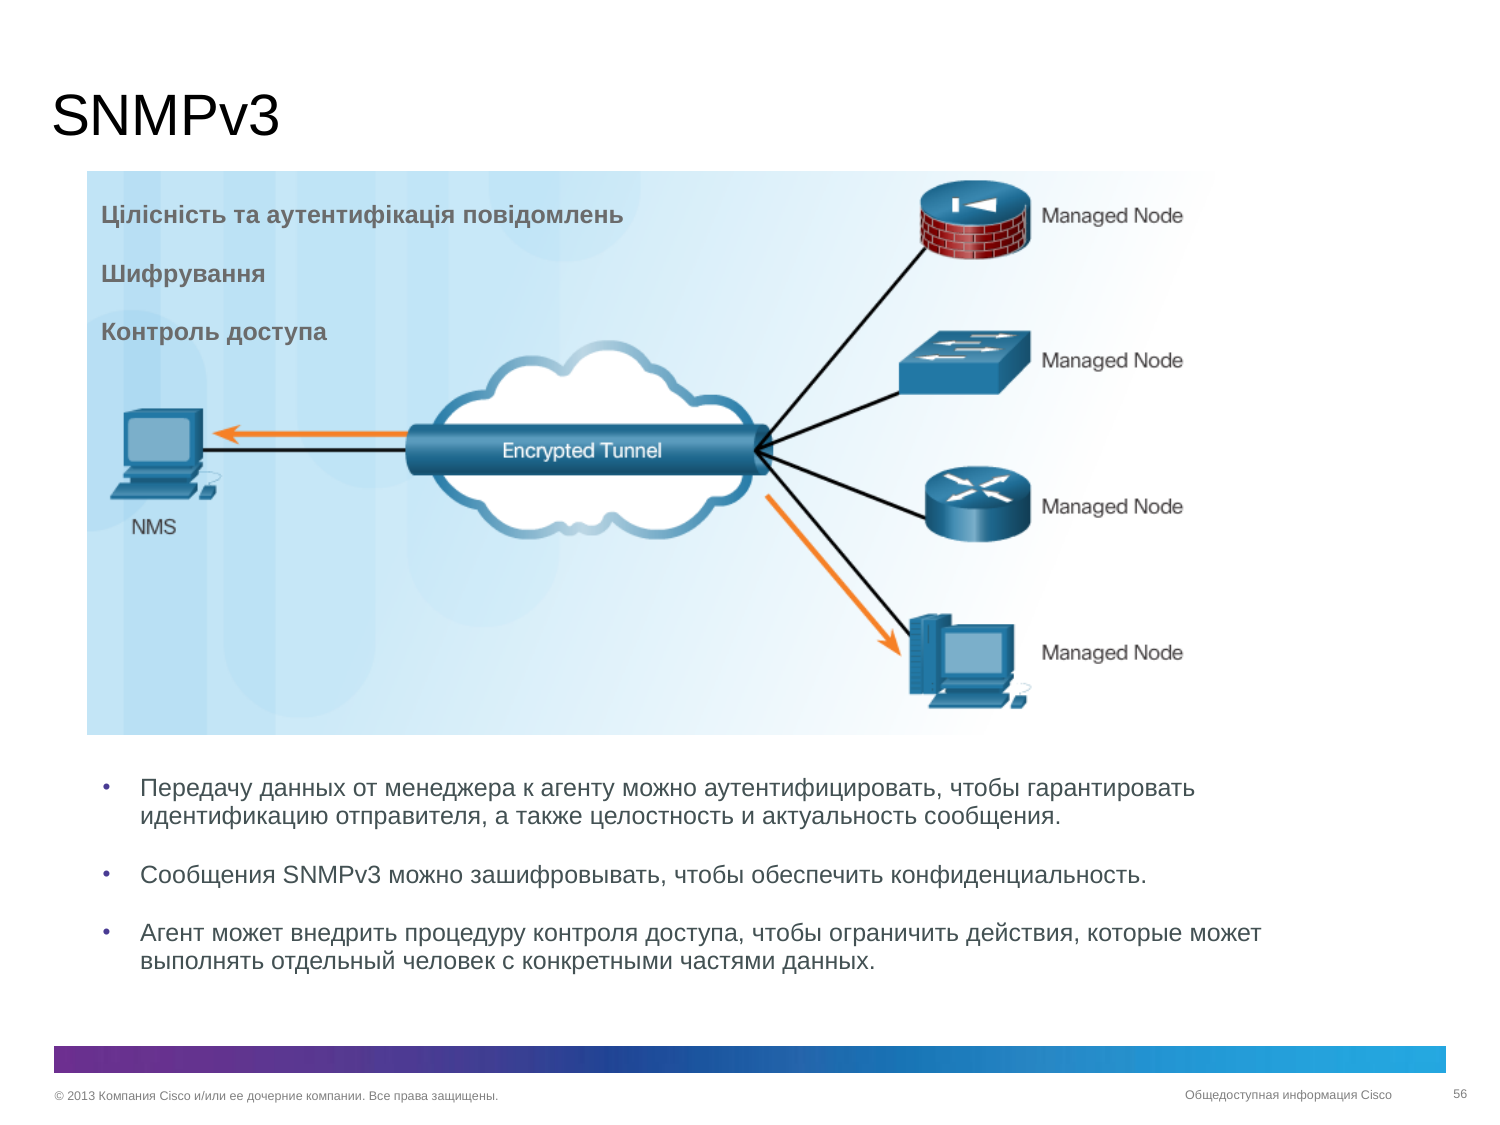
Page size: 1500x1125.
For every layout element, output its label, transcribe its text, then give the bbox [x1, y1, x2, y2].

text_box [85, 170, 1215, 736]
picture [54, 1046, 1446, 1073]
text_box Передачу данных от менеджера к агенту можно аутентифицировать, чтобы гарантировать идентификацию отправителя, а также целостность и актуальность сообщения. Сообщения SNMPv3 можно зашифровывать, чтобы обеспечить конфиденциальность. Агент может внедрить процедуру контроля доступа, чтобы ограничить действия, которые может выполнять отдельный человек с конкретными частями данных. [87, 766, 1330, 1043]
title SNMPv3 [37, 17, 1489, 155]
